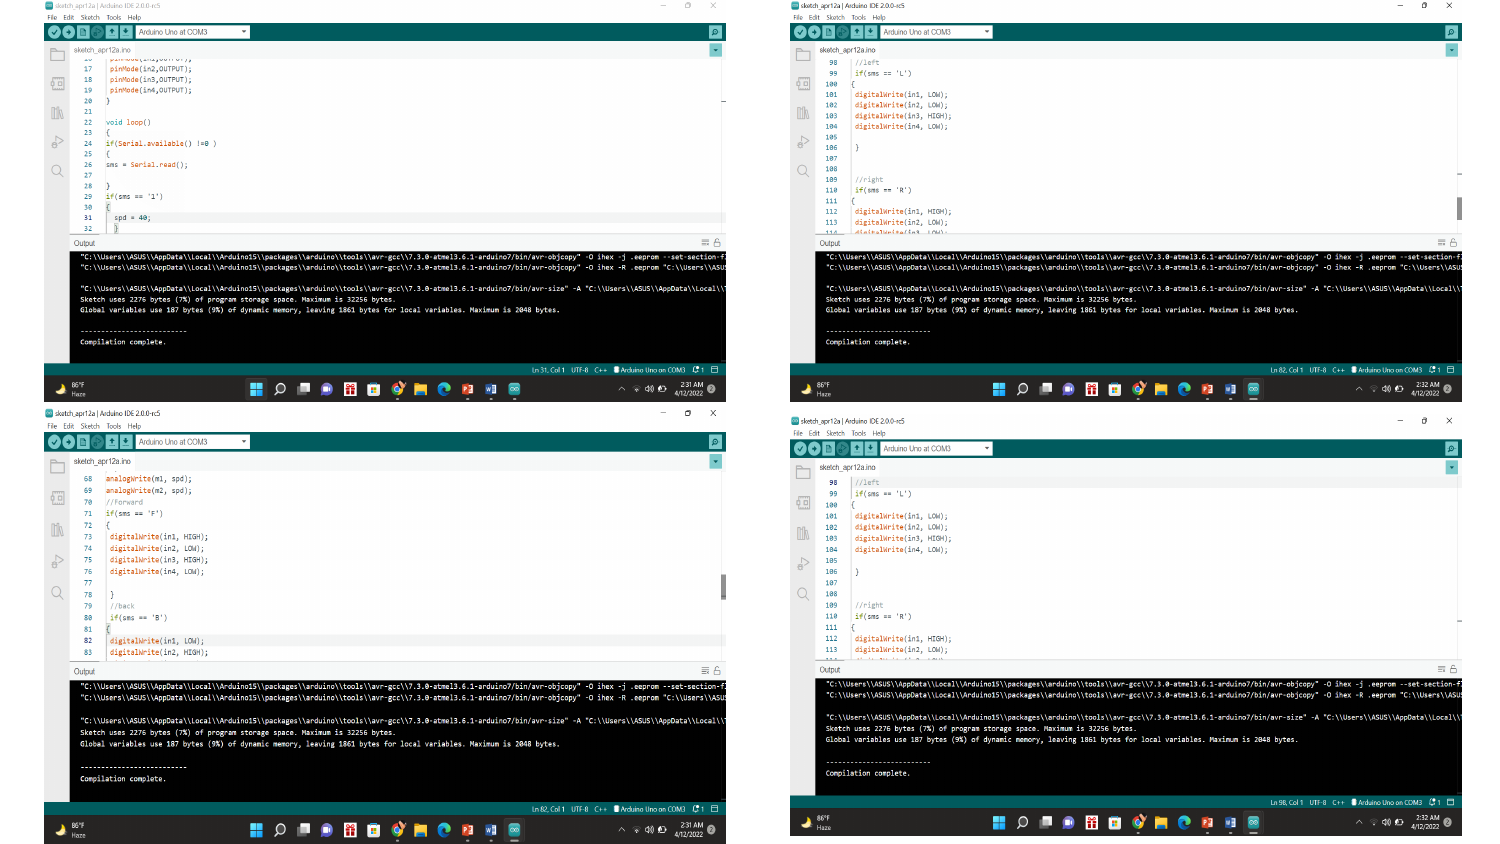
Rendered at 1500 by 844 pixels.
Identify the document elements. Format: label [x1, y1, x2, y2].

picture [44, 406, 727, 844]
picture [44, 0, 727, 402]
picture [789, 414, 1462, 836]
picture [789, 0, 1462, 402]
